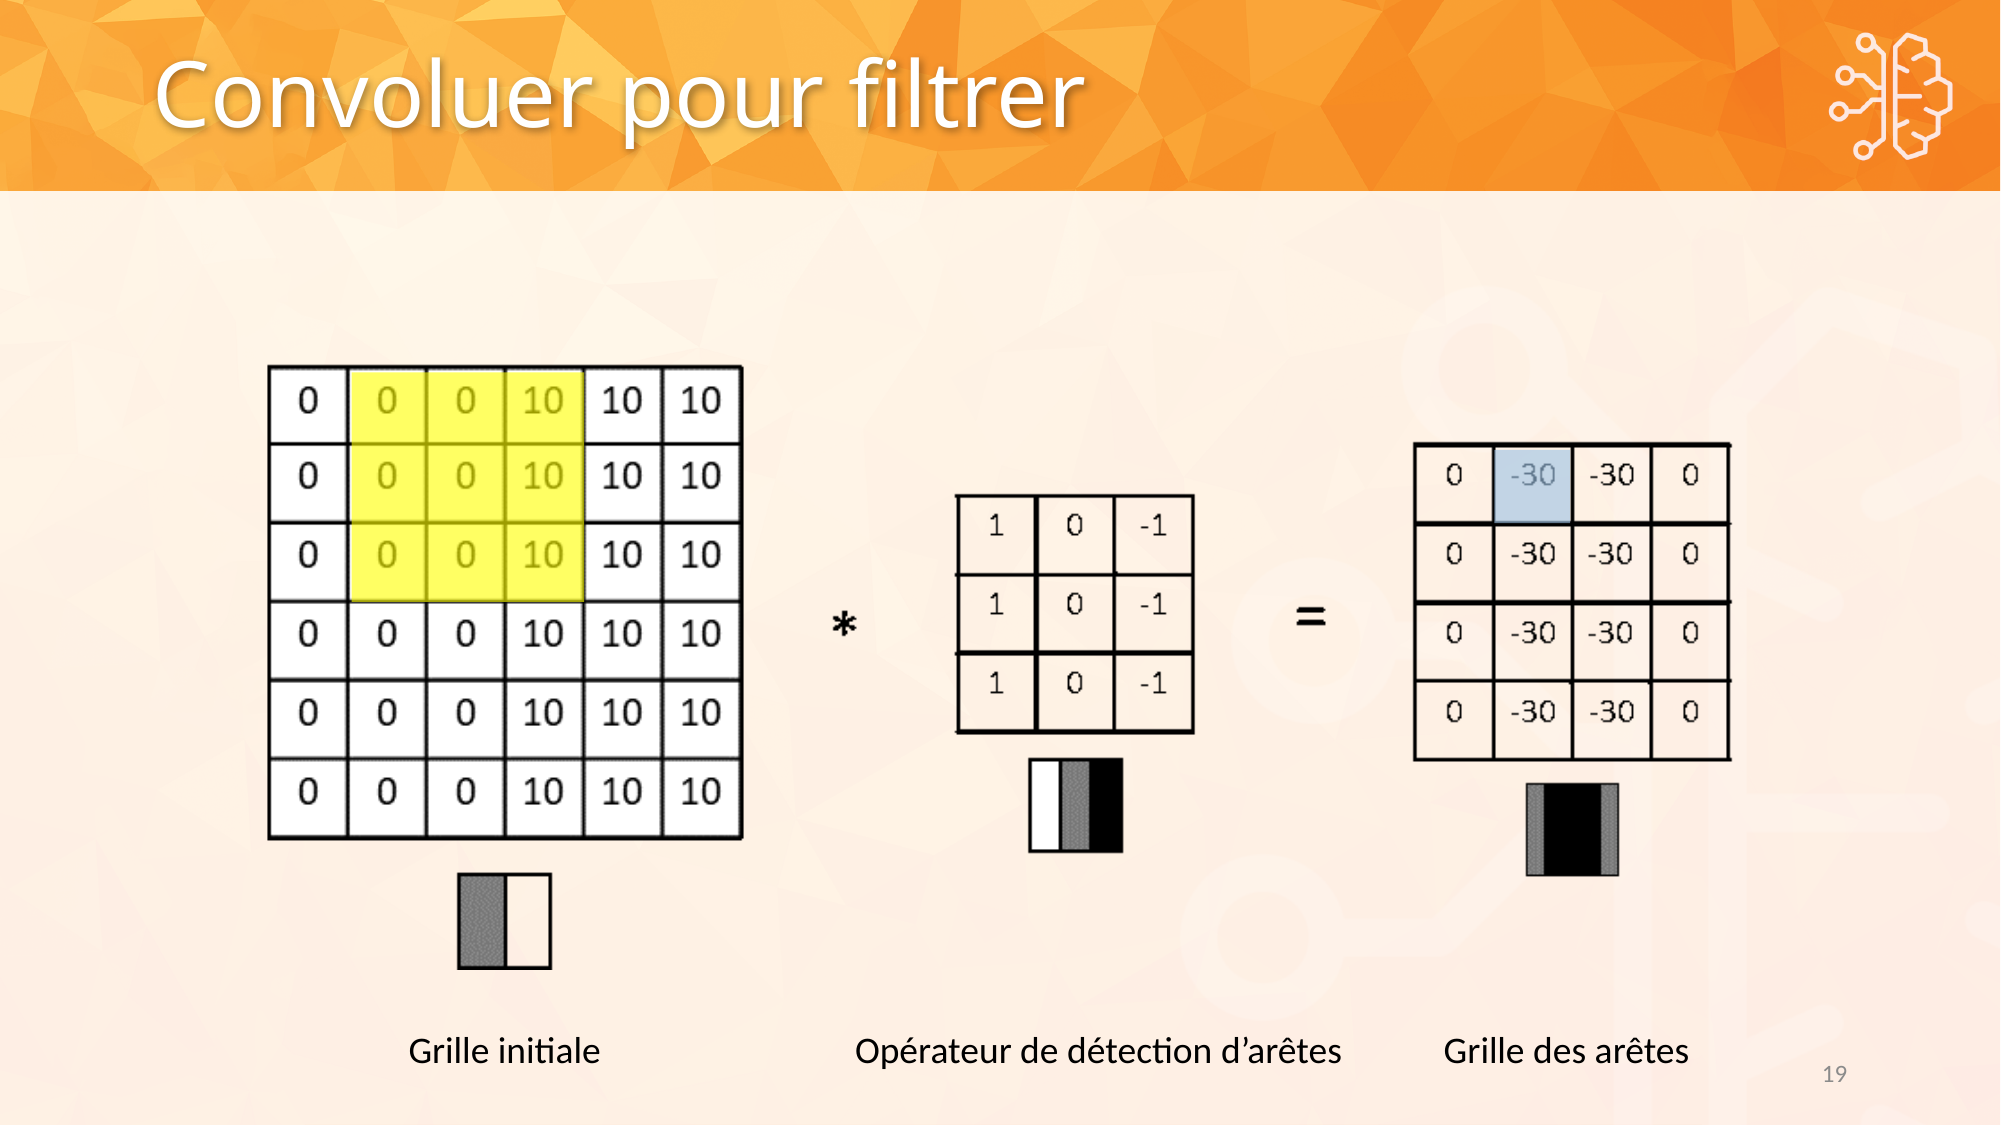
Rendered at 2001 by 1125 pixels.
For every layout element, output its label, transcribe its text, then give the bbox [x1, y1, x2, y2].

title Convoluer pour filtrer [137, 37, 1863, 158]
slide_number 19 [1412, 1042, 1863, 1103]
text_box Grille initiale Opérateur de détection d’arêtes Grille des arêtes [393, 1018, 1783, 1079]
picture [0, 0, 2001, 1125]
